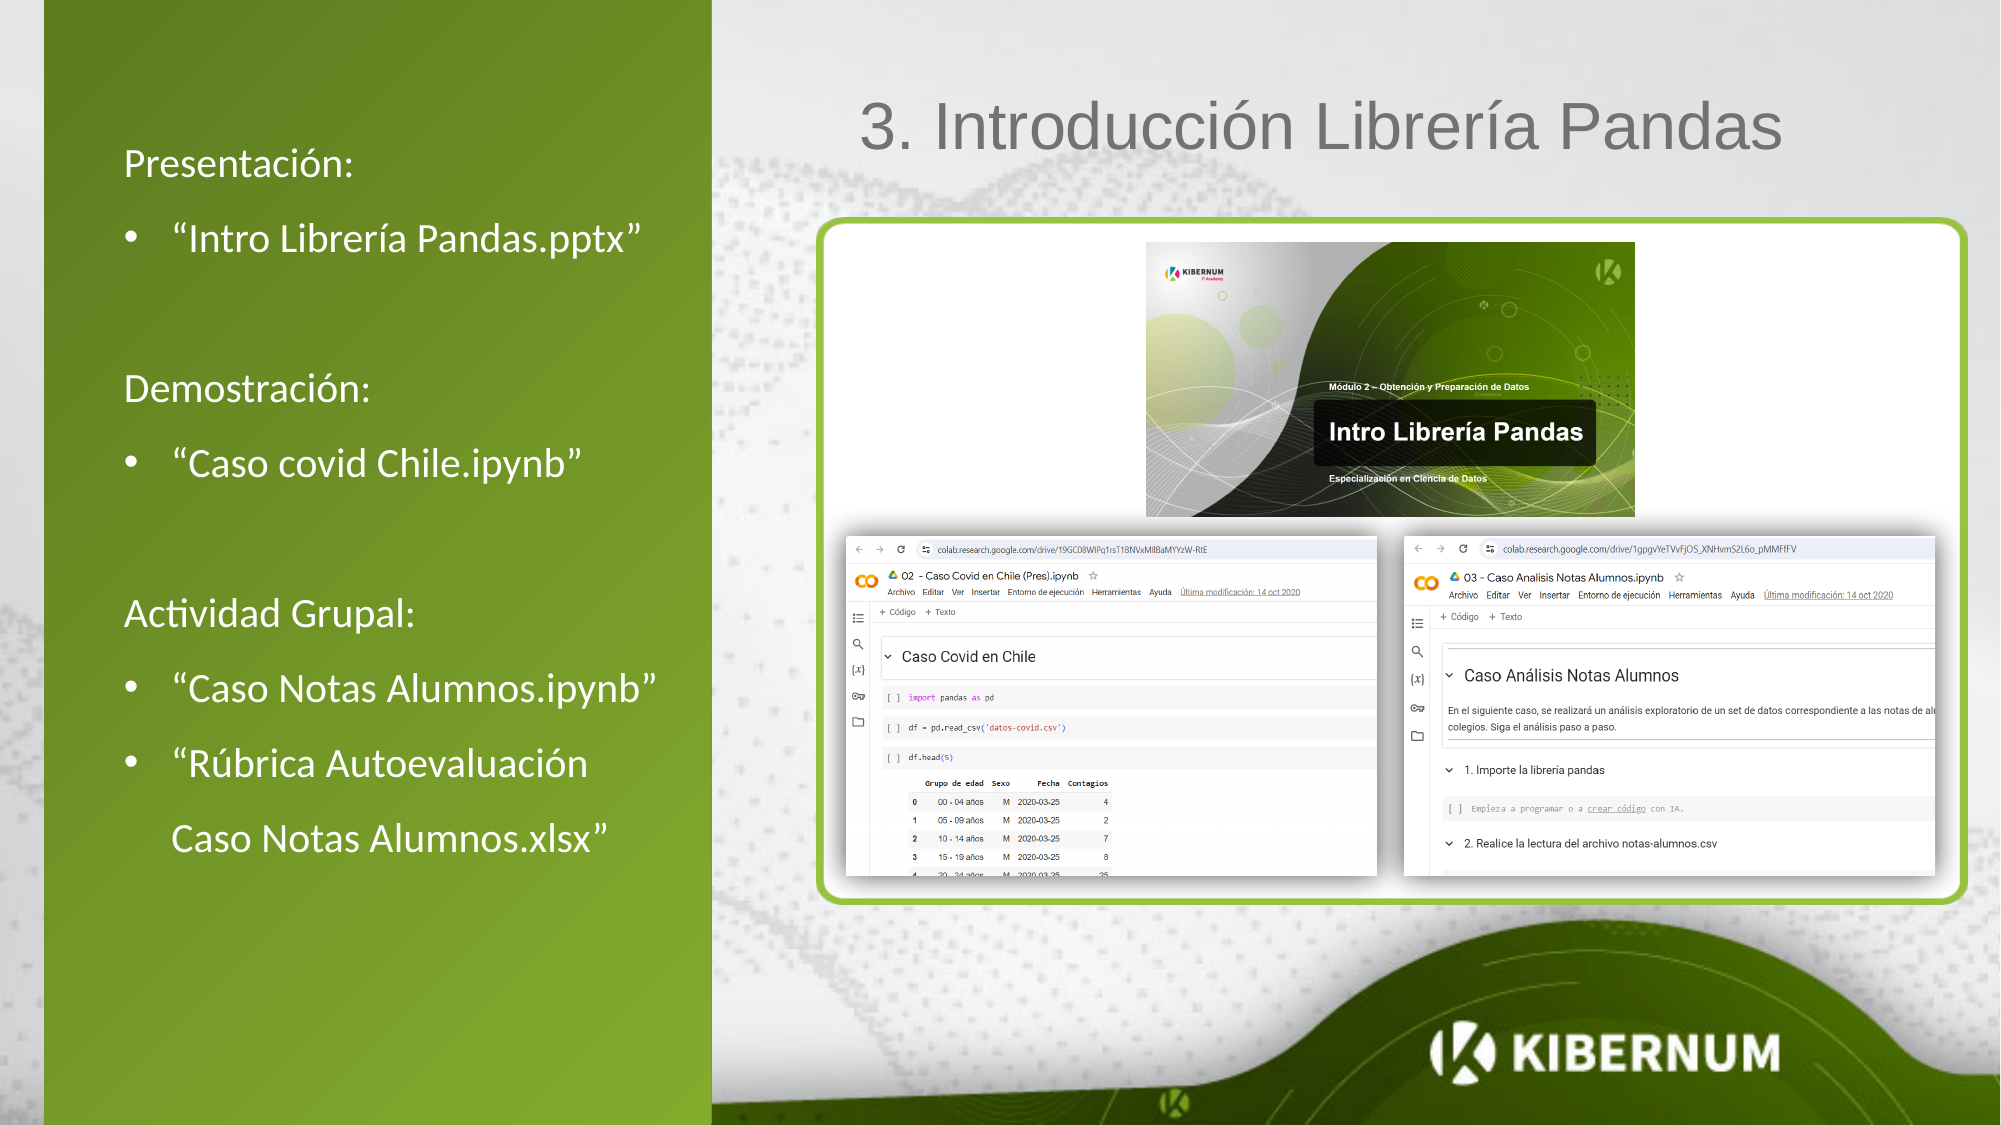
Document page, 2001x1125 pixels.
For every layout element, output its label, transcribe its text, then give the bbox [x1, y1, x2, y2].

text_box [44, 0, 712, 1125]
picture [711, 0, 2001, 1125]
text_box 3. Introducción Librería Pandas [815, 45, 1828, 212]
picture [0, 0, 44, 1125]
text_box Presentación: “Intro Librería Pandas.pptx” Demostración: “Caso covid Chile.ipynb” Actividad Grupal: “Caso Notas Alumnos.ipynb” “Rúbrica Autoevaluación Caso Notas Alumnos.xlsx” [108, 128, 883, 869]
